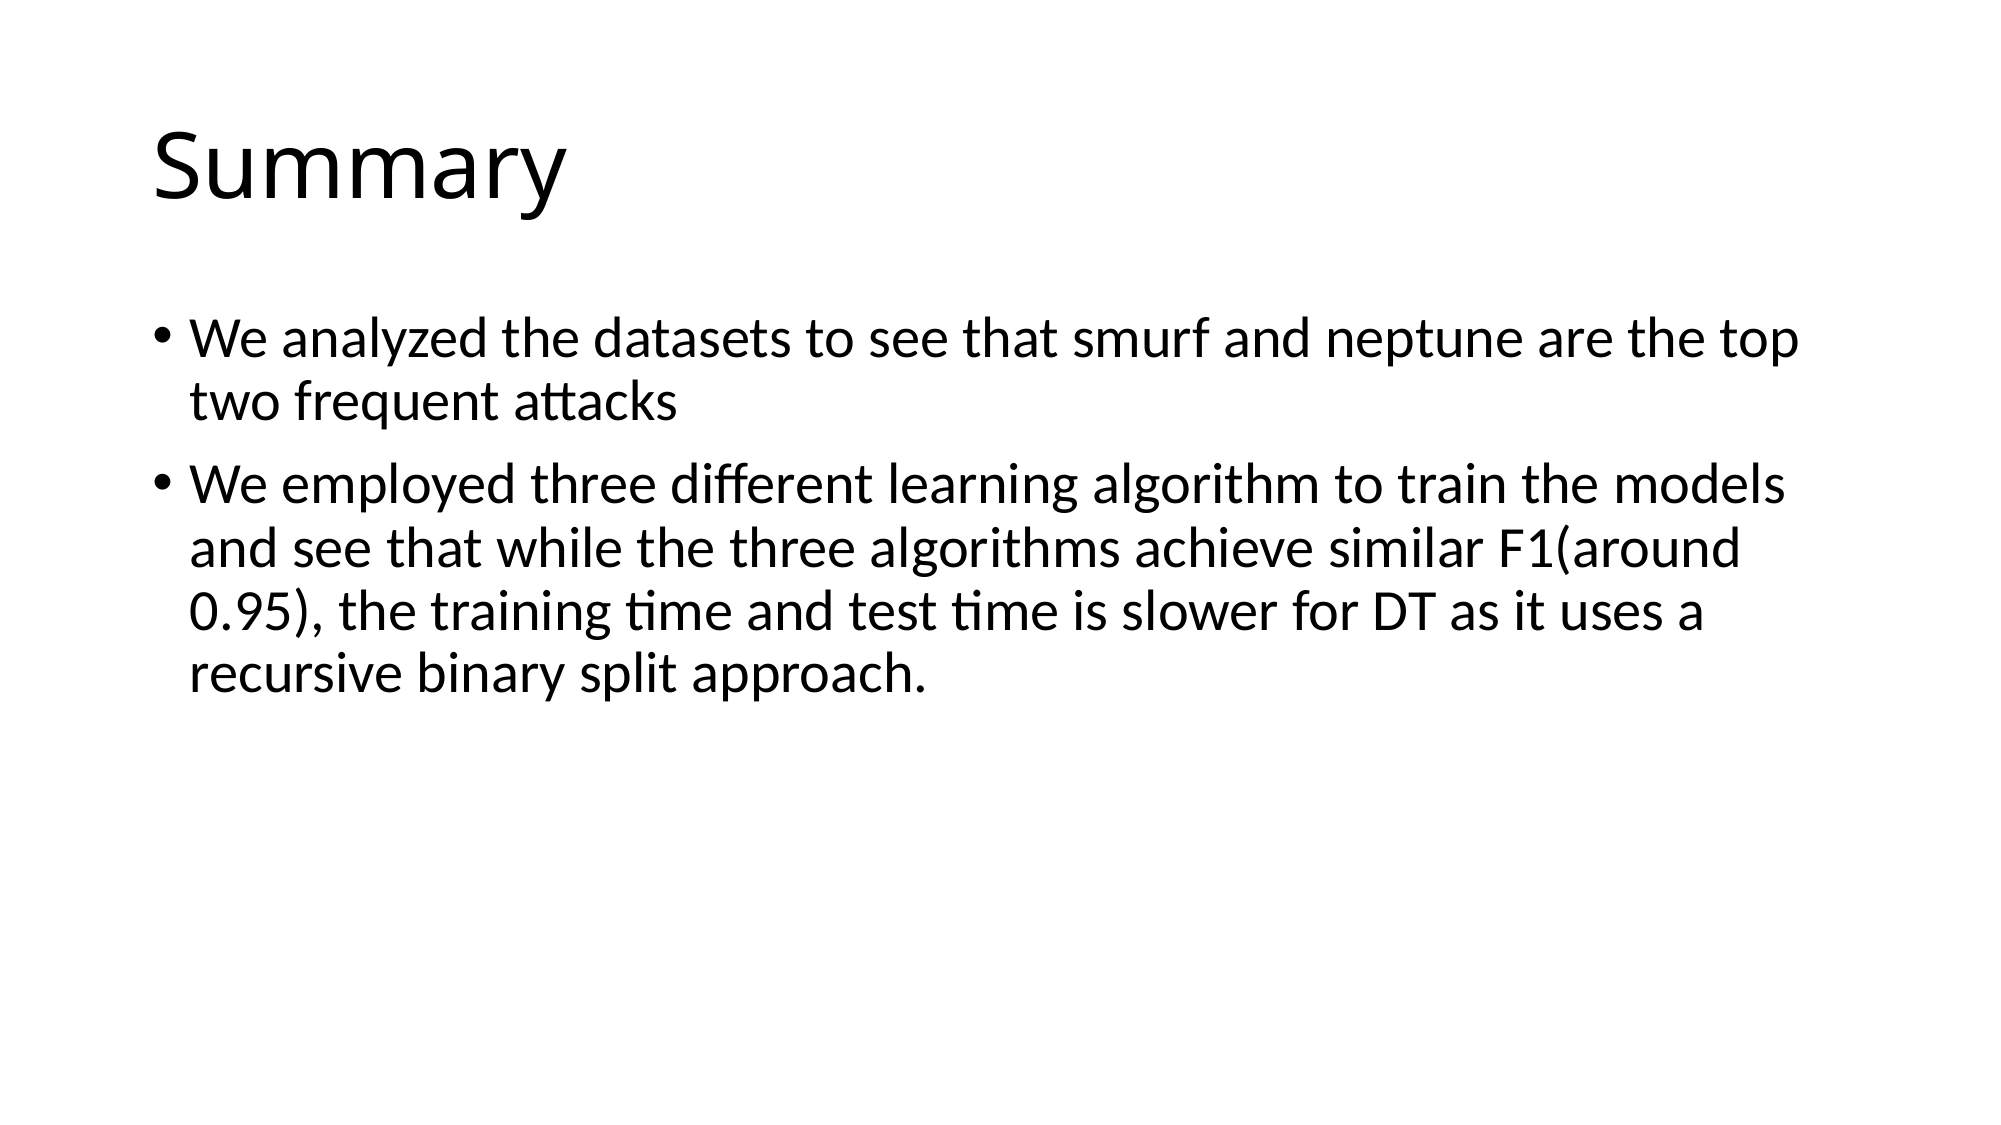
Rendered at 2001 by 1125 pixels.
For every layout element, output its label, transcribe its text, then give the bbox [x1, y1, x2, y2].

list We analyzed the datasets to see that smurf and neptune are the top two frequent attacks We employed three different learning algorithm to train the models and see that while the three algorithms achieve similar F1(around 0.95), the training time and test time is slower for DT as it uses a recursive binary split approach. [137, 299, 1863, 1014]
title Summary [137, 59, 1863, 278]
